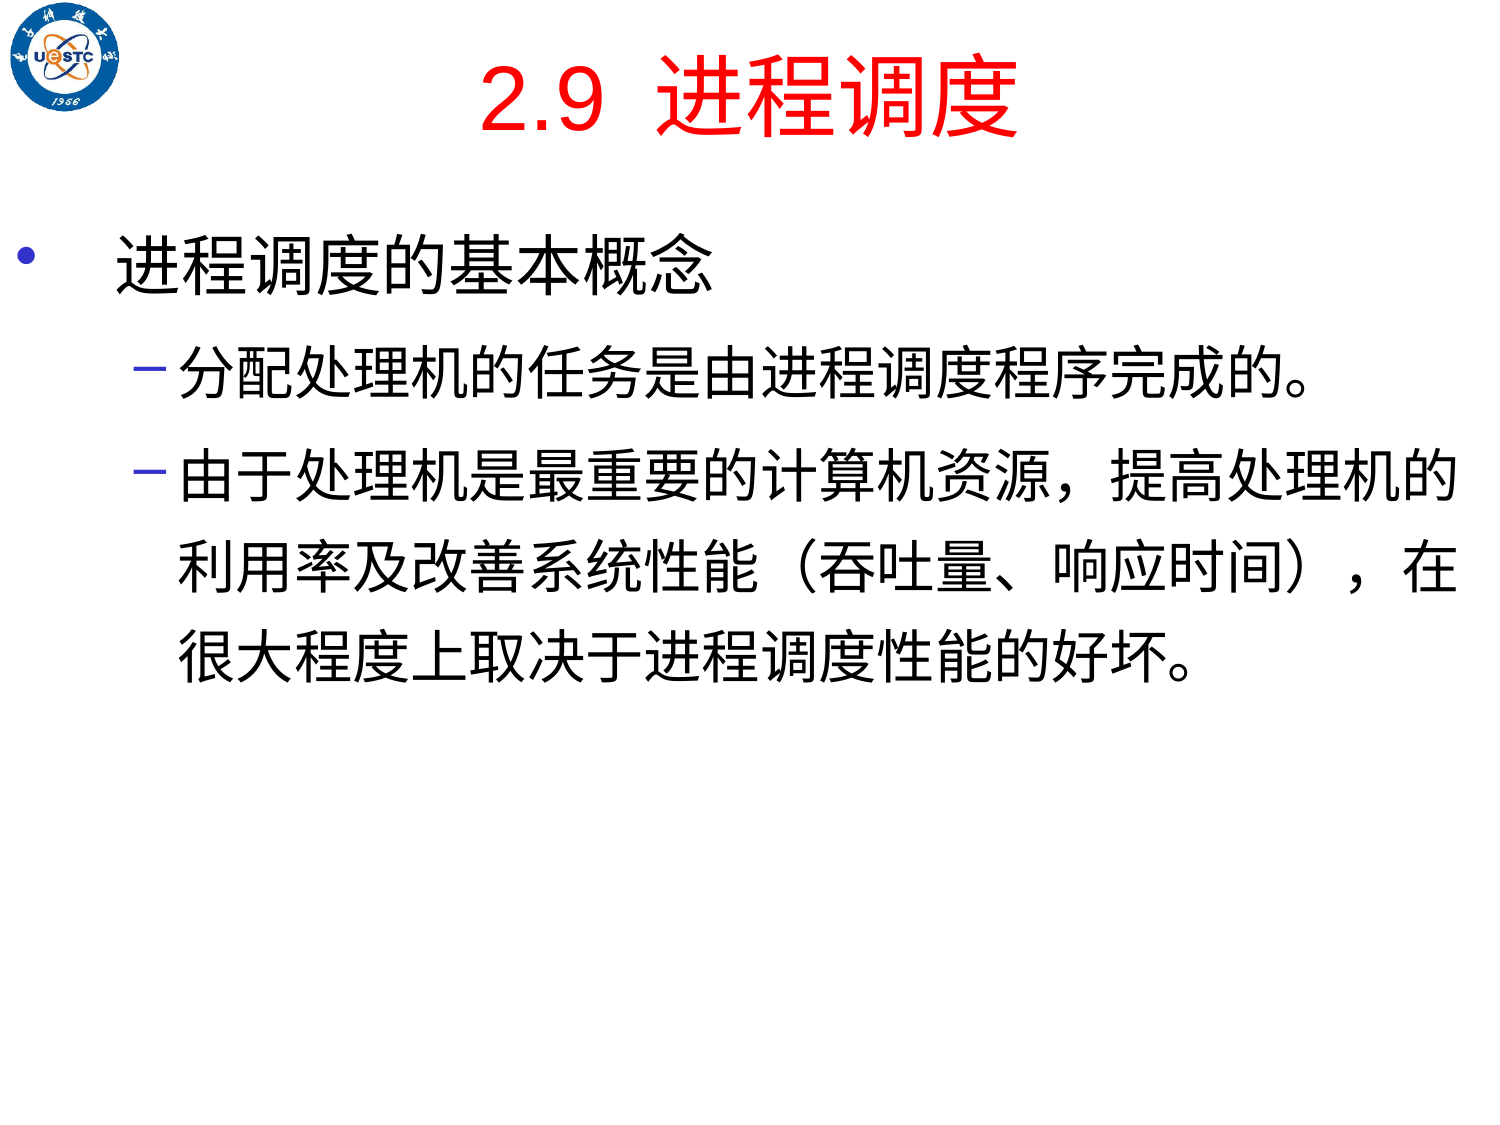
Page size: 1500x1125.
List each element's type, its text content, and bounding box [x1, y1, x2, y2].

title 2.9 进程调度 [0, 0, 1500, 188]
list 进程调度的基本概念 分配处理机的任务是由进程调度程序完成的。 由于处理机是最重要的计算机资源，提高处理机的利用率及改善系统性能（吞吐量、响应时间），在很大程度上取决于进程调度性能的好坏。 [0, 200, 1500, 1075]
